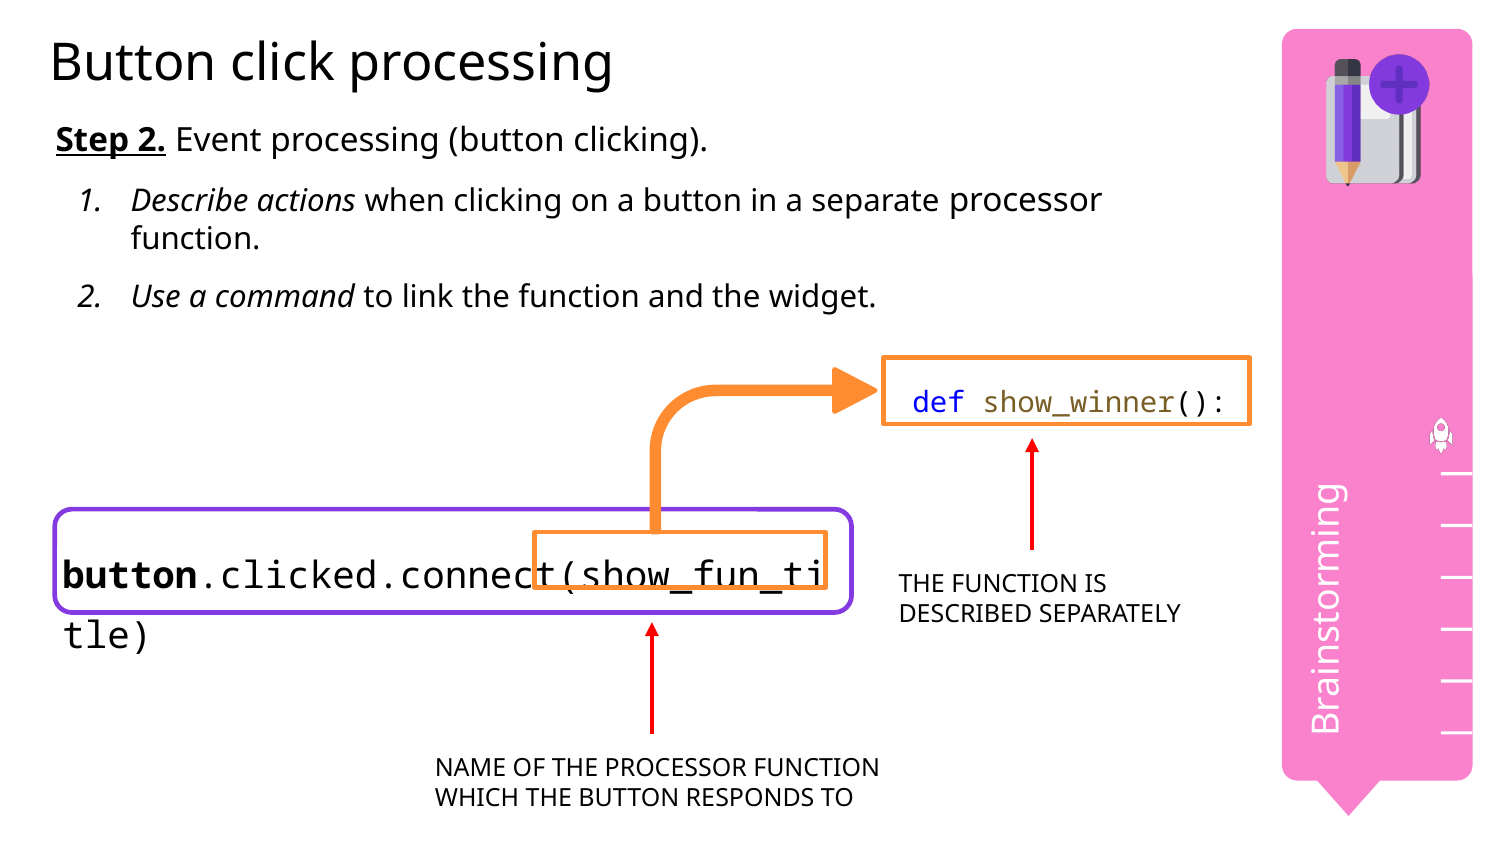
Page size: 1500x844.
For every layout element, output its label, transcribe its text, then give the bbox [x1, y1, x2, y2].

text_box button.clicked.connect(show_fun_title) [47, 519, 863, 633]
text_box [56, 509, 651, 519]
text_box [651, 369, 876, 532]
text_box Button click processing [49, 28, 1237, 113]
picture [1423, 412, 1459, 459]
text_box [883, 357, 1250, 424]
text_box Step 2. Event processing (button clicking). Describe actions when clicking on a button in a separate processor function. Use a command to link the function and the widget. [40, 102, 1188, 238]
text_box [659, 509, 850, 519]
picture [1290, 38, 1464, 202]
text_box THE FUNCTION IS DESCRIBED SEPARATELY [883, 552, 1244, 620]
text_box NAME OF THE PROCESSOR FUNCTION WHICH THE BUTTON RESPONDS TO [419, 736, 983, 804]
text_box [534, 532, 826, 588]
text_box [1281, 28, 1473, 817]
text_box def show_winner(): [897, 351, 1271, 408]
